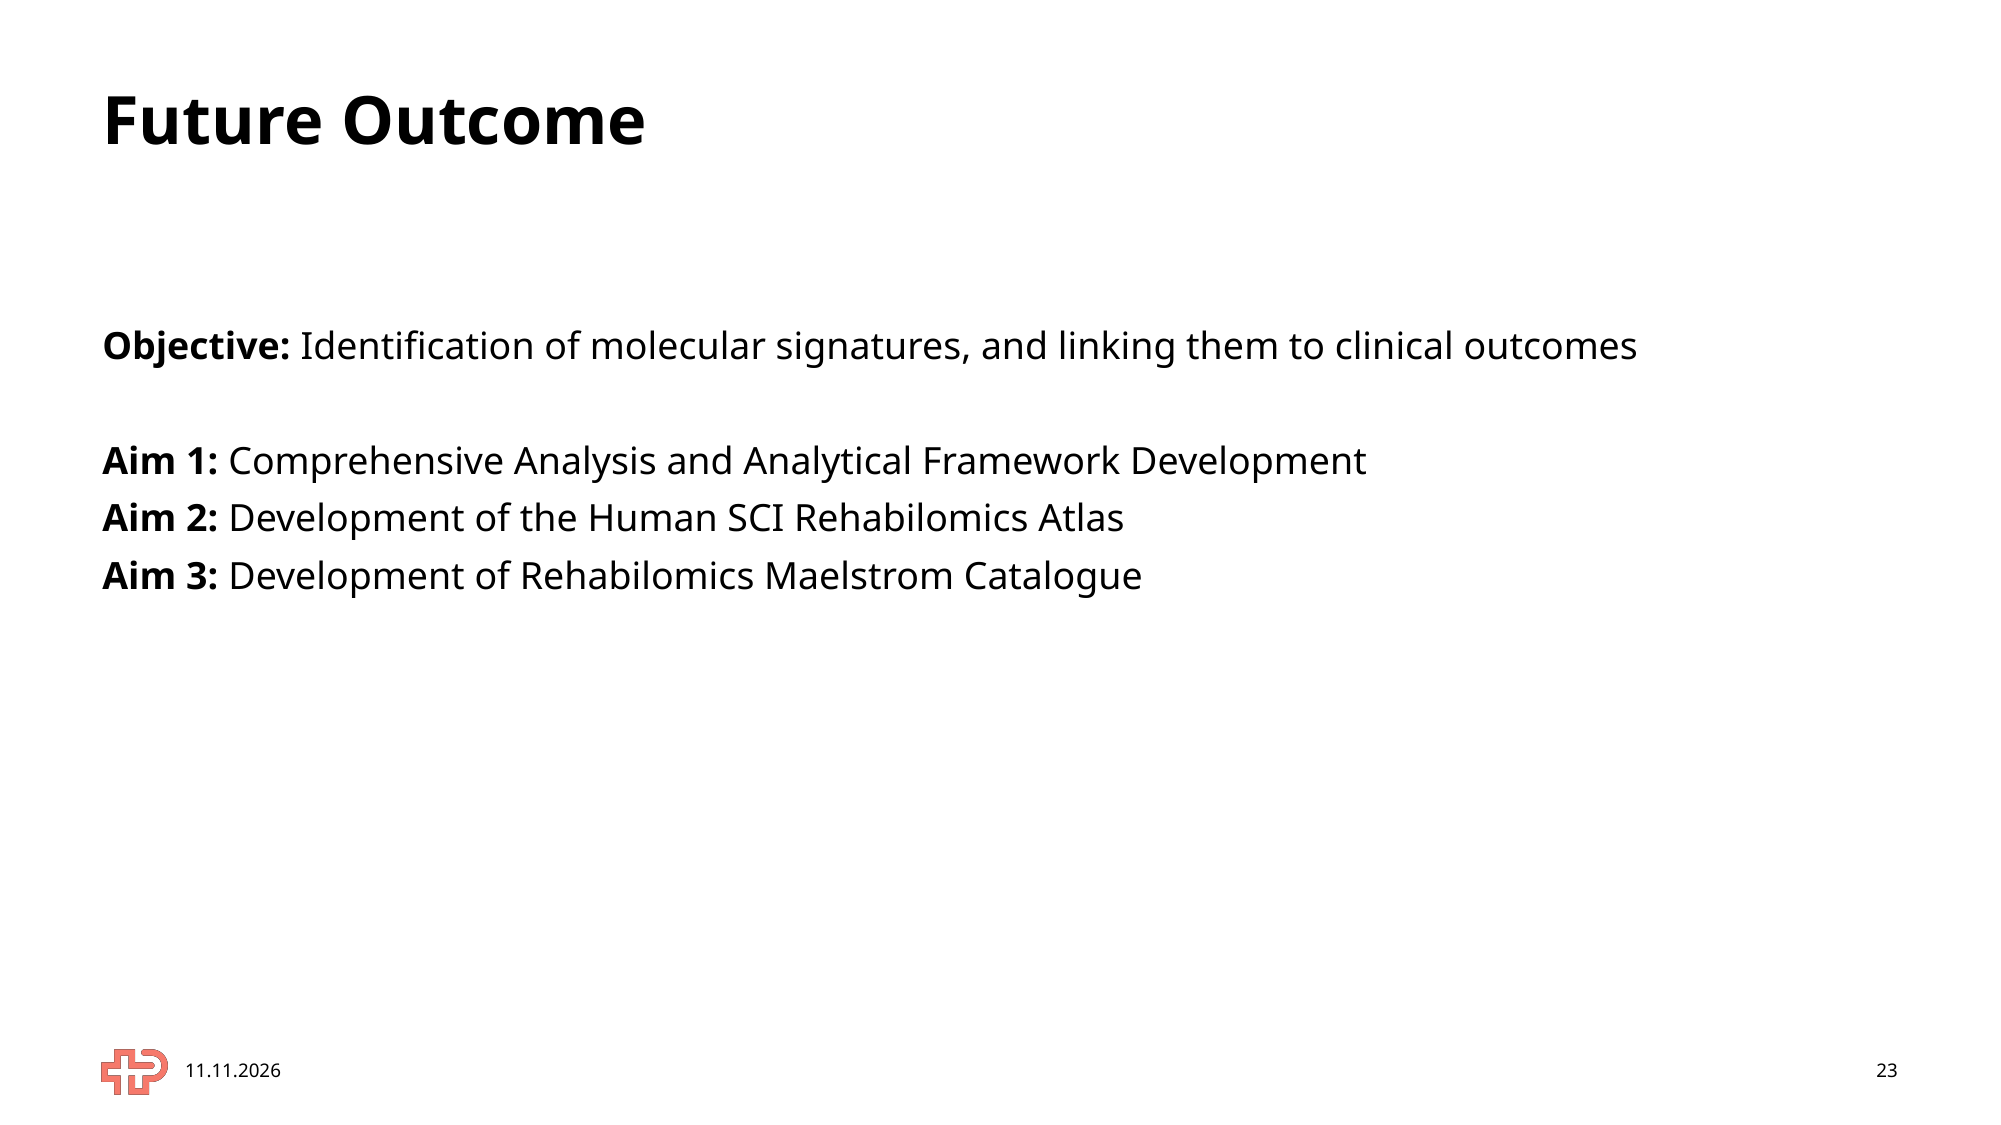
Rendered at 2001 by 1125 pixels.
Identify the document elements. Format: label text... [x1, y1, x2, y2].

title Future Outcome [102, 78, 1898, 244]
picture [90, 1038, 175, 1106]
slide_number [184, 1056, 622, 1087]
slide_number 23 [1815, 1056, 1898, 1087]
list Objective: Identification of molecular signatures, and linking them to clinical outcomes Aim 1: Comprehensive Analysis and Analytical Framework Development Aim 2: Development of the Human SCI Rehabilomics Atlas Aim 3: Development of Rehabilomics Maelstrom Catalogue [102, 321, 1898, 988]
